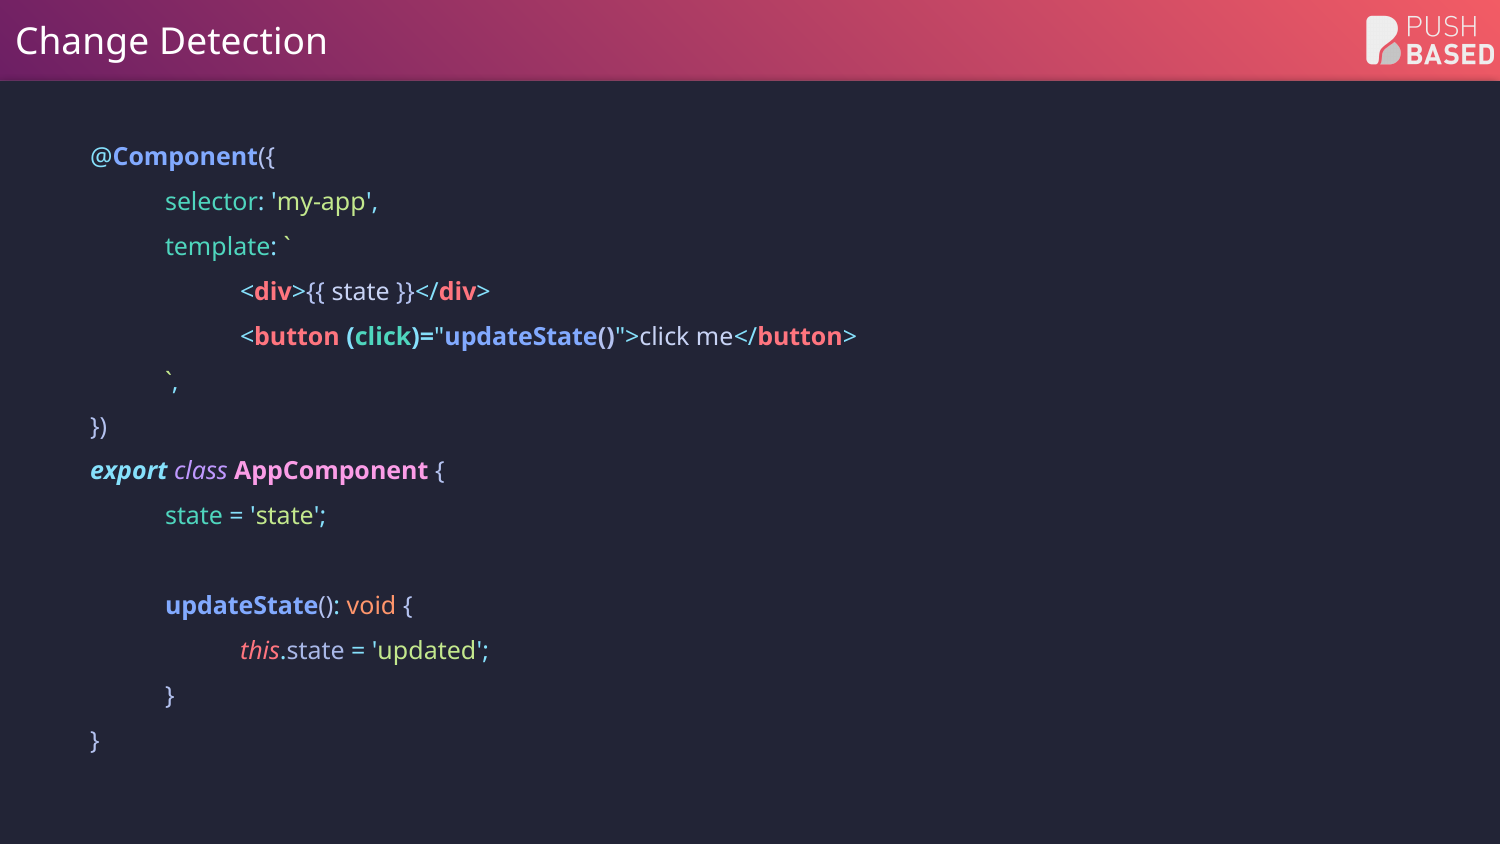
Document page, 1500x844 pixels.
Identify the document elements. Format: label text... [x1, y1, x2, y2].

text_box @Component({ selector: 'my-app', template: ` <div>{{ state }}</div> <button (click)="updateState()">click me</button> `, }) export class AppComponent { state = 'state'; updateState(): void { this.state = 'updated'; } } [0, 80, 1500, 844]
picture [1351, 0, 1500, 80]
title Change Detection [0, 0, 1351, 77]
